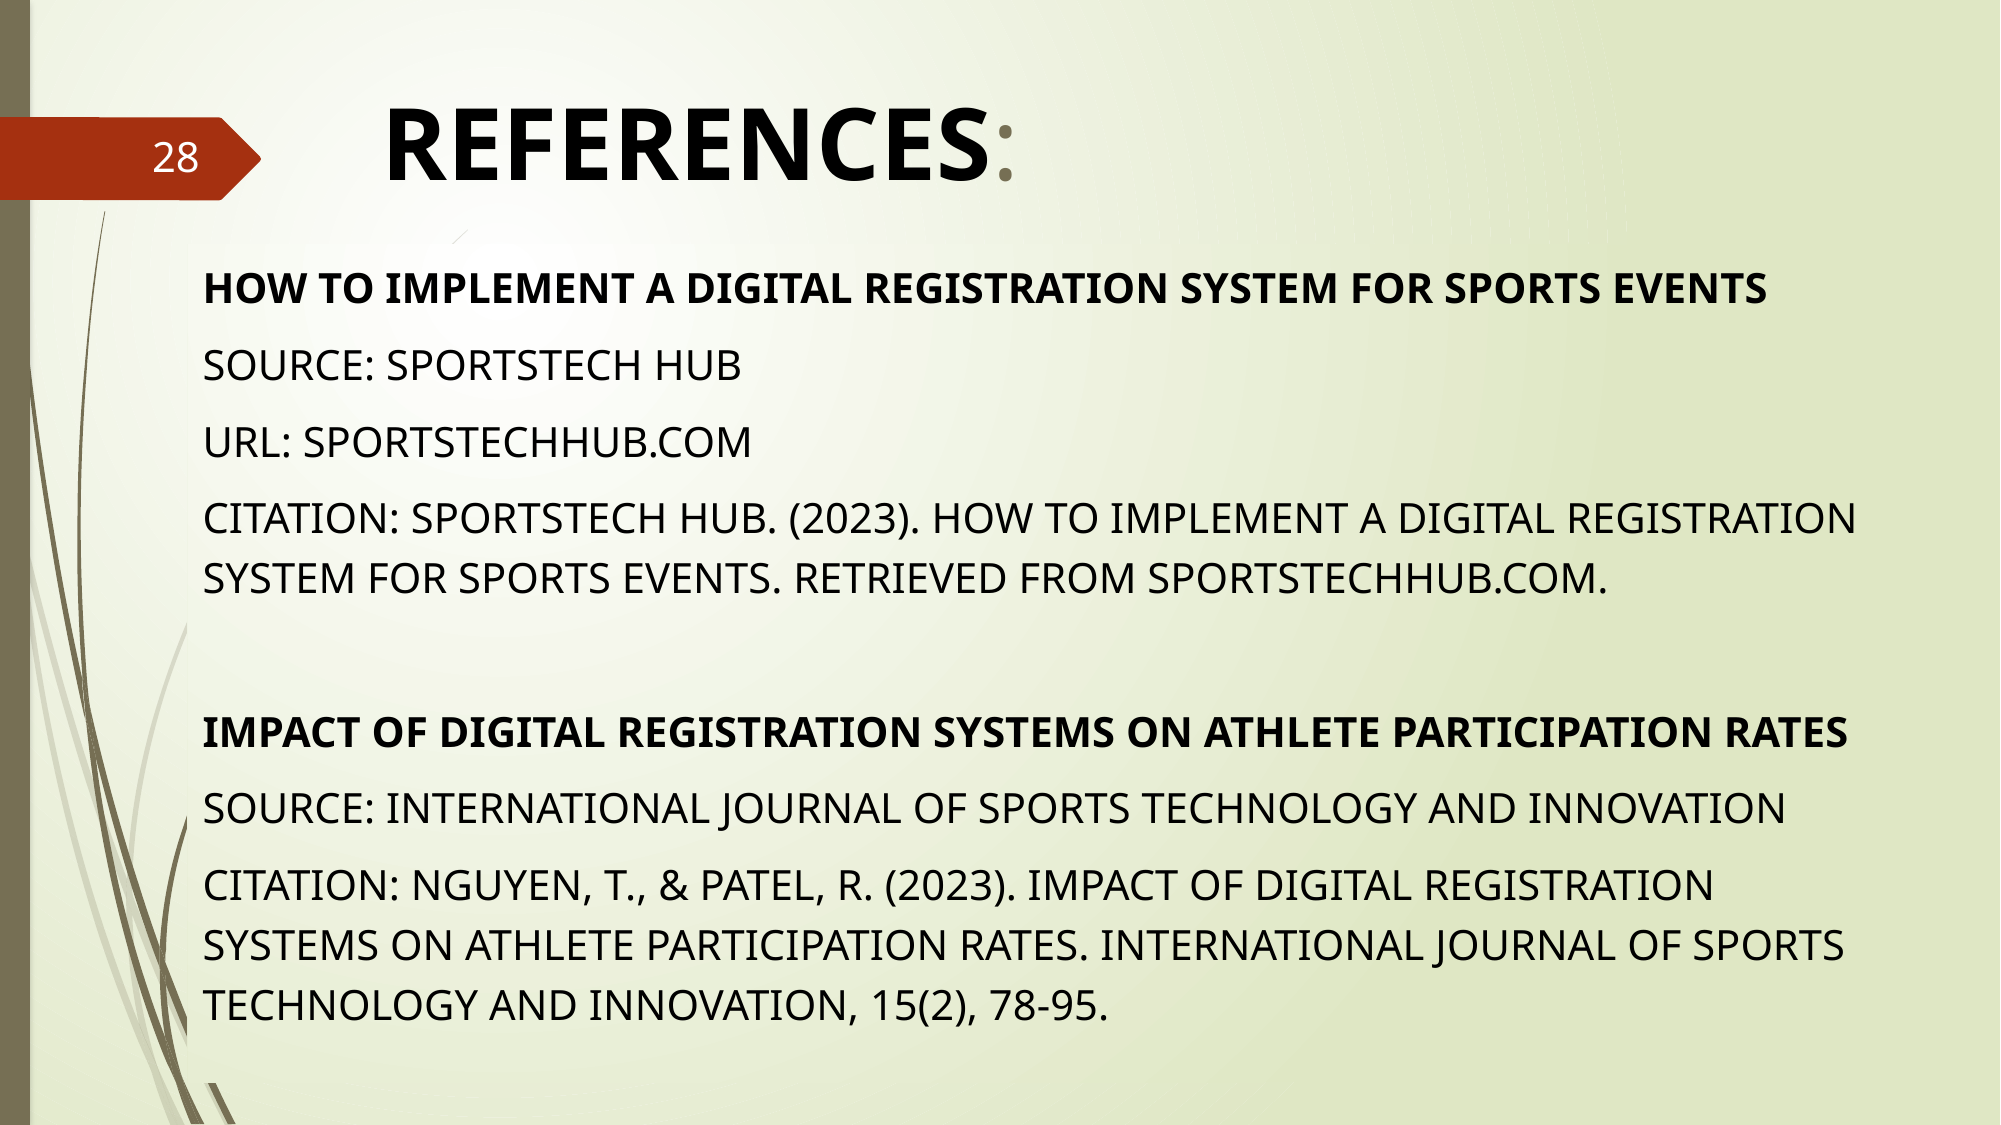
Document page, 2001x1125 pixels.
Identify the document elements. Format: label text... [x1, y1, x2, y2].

text_box REFERENCES: [366, 73, 1091, 215]
text_box How to Implement a Digital Registration System for Sports Events Source: SportsTech Hub URL: sportstechhub.com Citation: SportsTech Hub. (2023). How to Implement a Digital Registration System for Sports Events. Retrieved from sportstechhub.com. Impact of Digital Registration Systems on Athlete Participation Rates Source: International Journal of Sports Technology and Innovation Citation: Nguyen, T., & Patel, R. (2023). Impact of Digital Registration Systems on Athlete Participation Rates. International Journal of Sports Technology and Innovation, 15(2), 78-95. [187, 244, 1879, 1083]
slide_number 28 [87, 129, 216, 190]
